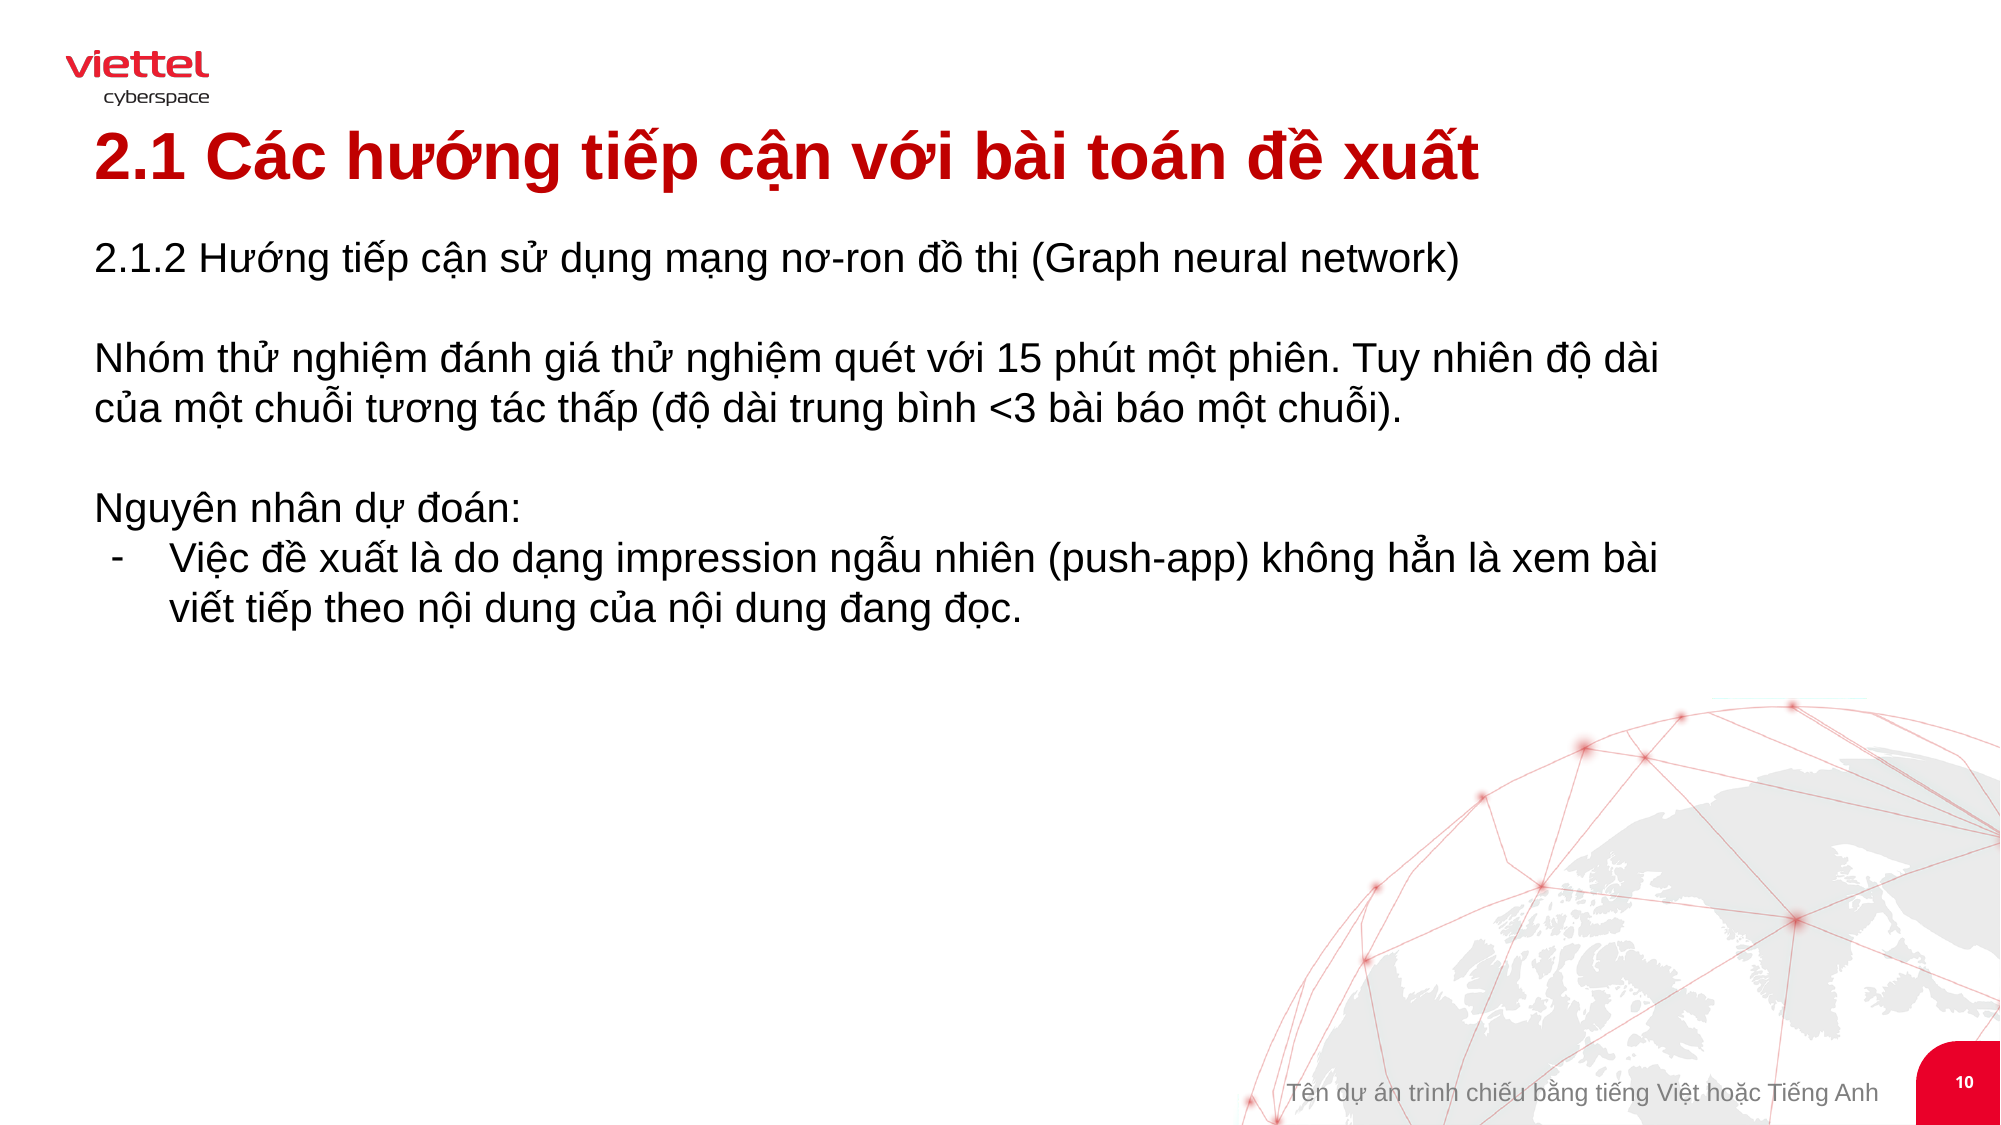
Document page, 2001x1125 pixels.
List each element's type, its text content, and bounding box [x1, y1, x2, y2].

text_box 2.1.2 Hướng tiếp cận sử dụng mạng nơ-ron đồ thị (Graph neural network) Nhóm thử nghiệm đánh giá thử nghiệm quét với 15 phút một phiên. Tuy nhiên độ dài của một chuỗi tương tác thấp (độ dài trung bình <3 bài báo một chuỗi). Nguyên nhân dự đoán: Việc đề xuất là do dạng impression ngẫu nhiên (push-app) không hẳn là xem bài viết tiếp theo nội dung của nội dung đang đọc. [79, 216, 1745, 697]
text_box 2.1 Các hướng tiếp cận với bài toán đề xuất [79, 114, 1745, 216]
picture [1233, 698, 2000, 1125]
picture [65, 50, 209, 106]
